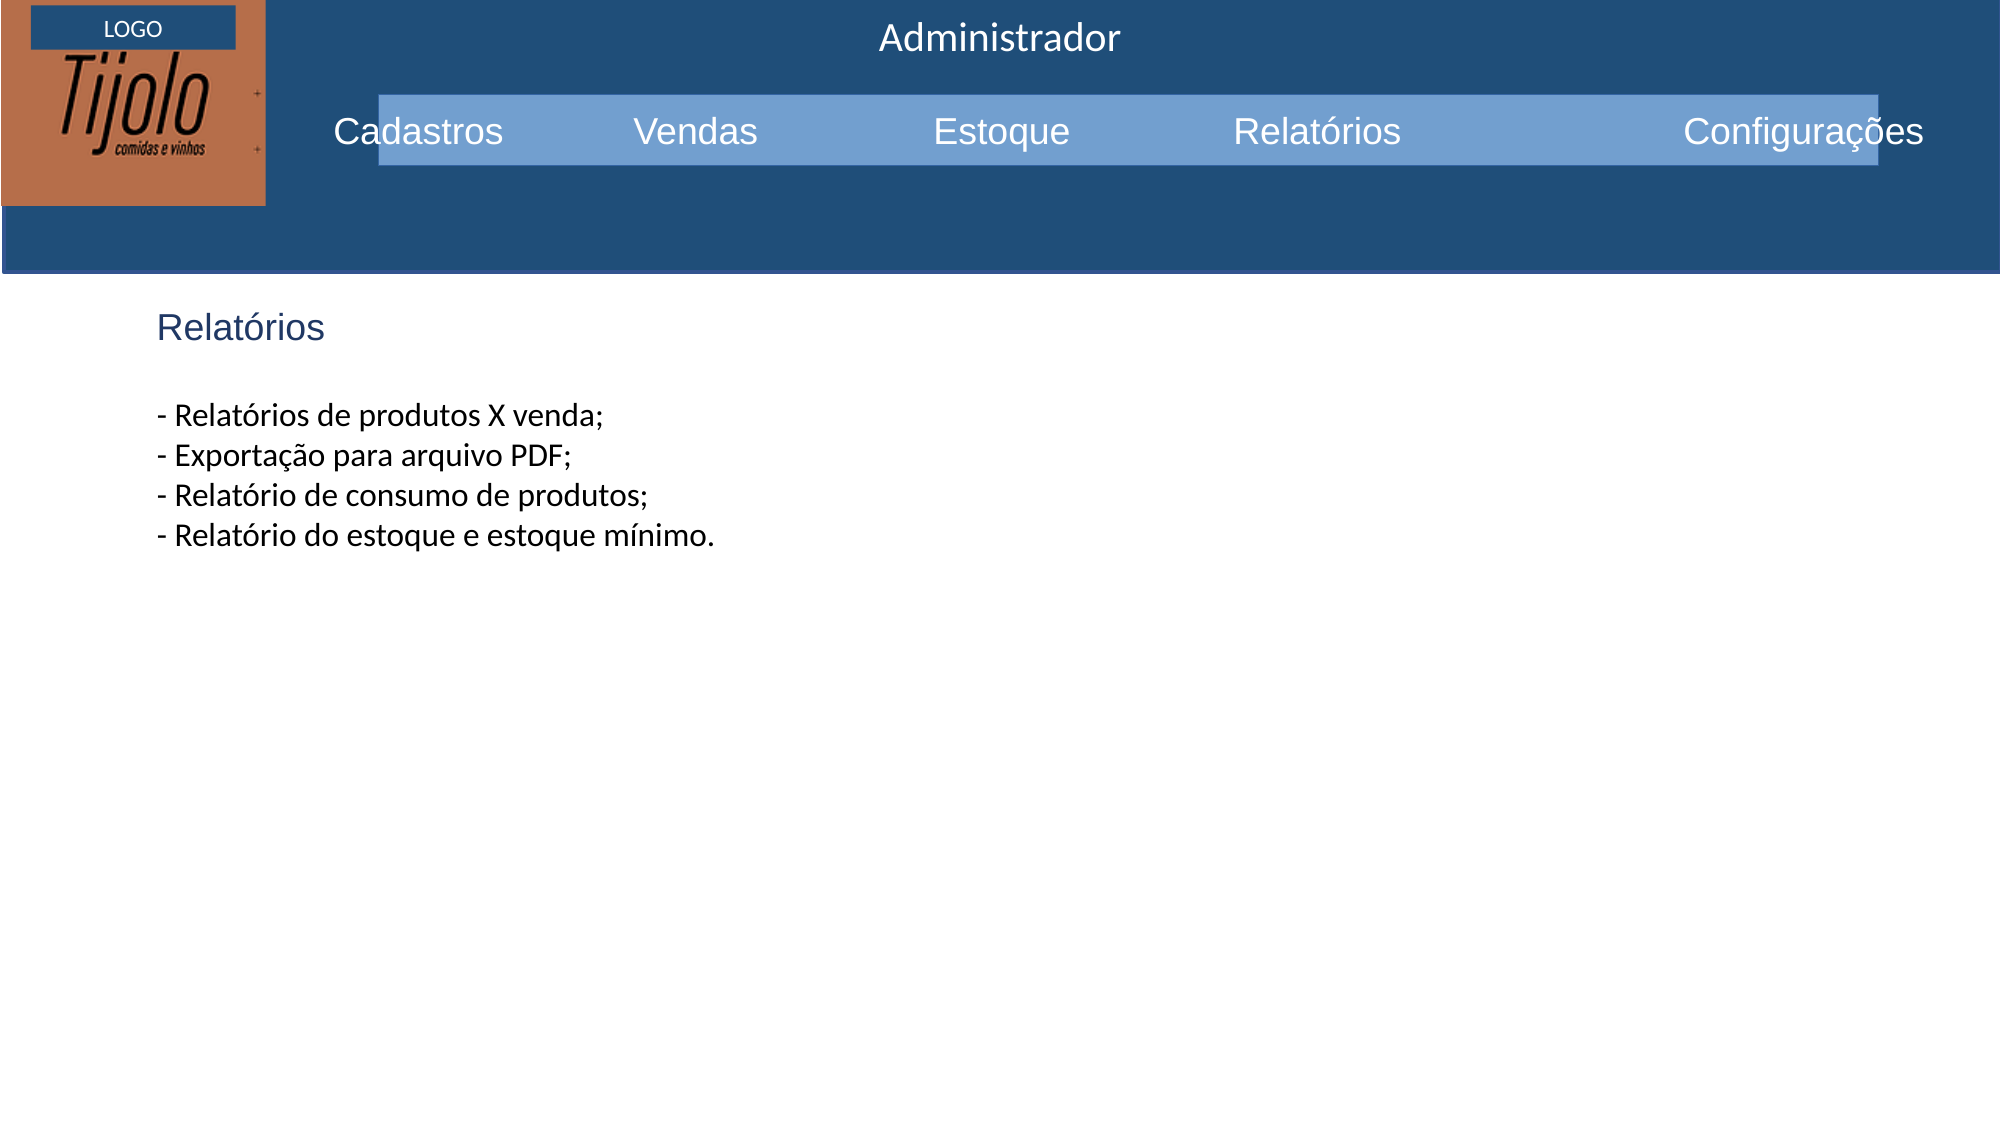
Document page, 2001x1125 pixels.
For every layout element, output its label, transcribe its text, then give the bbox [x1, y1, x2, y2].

text_box Relatórios - Relatórios de produtos X venda; - Exportação para arquivo PDF; - Relatório de consumo de produtos; - Relatório do estoque e estoque mínimo. [141, 296, 1159, 536]
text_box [0, 0, 2000, 273]
